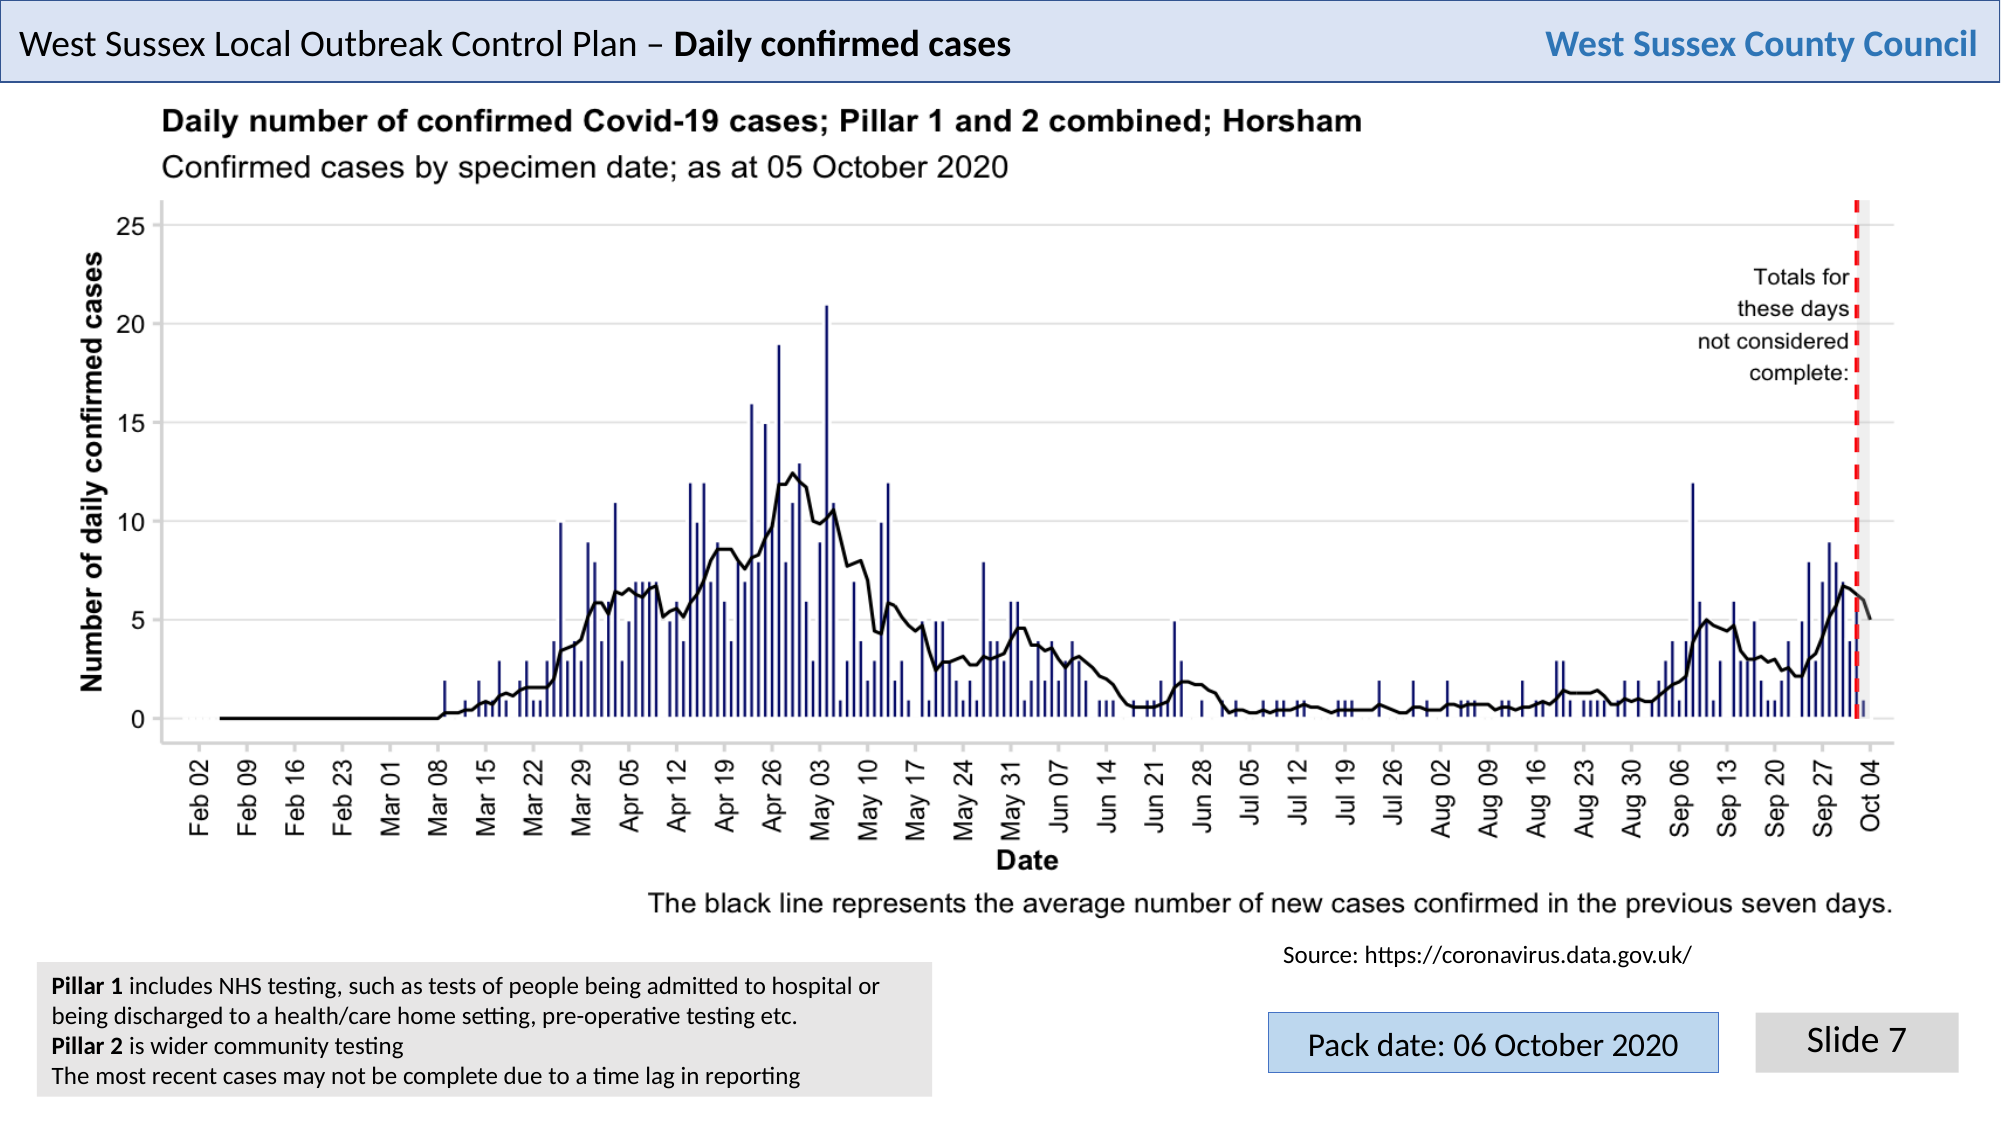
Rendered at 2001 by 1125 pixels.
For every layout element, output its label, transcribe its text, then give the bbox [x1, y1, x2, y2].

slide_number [1268, 1012, 1719, 1073]
list Slide 7 [1755, 1012, 1959, 1073]
picture [63, 91, 1912, 935]
list Source: https://coronavirus.data.gov.uk/ [1268, 935, 1912, 995]
